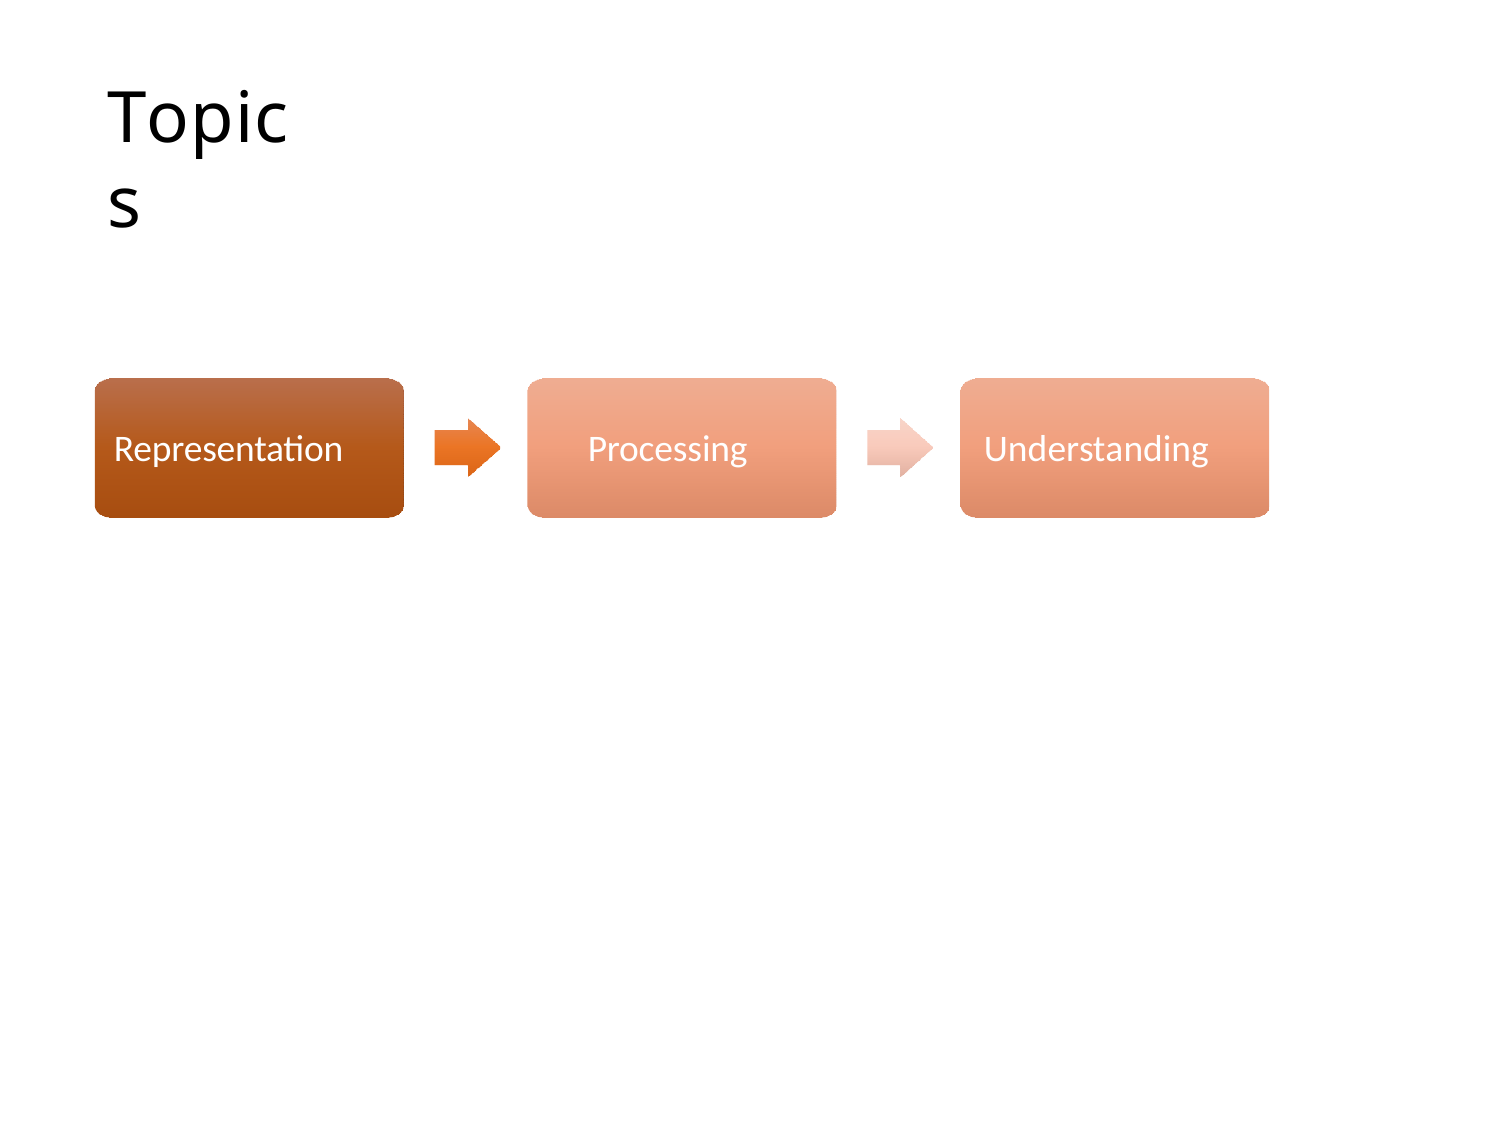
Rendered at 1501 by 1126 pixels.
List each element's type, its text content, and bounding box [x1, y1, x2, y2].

text_box [960, 378, 1270, 518]
text_box Understanding [982, 422, 1247, 470]
text_box [434, 418, 501, 477]
text_box [867, 418, 933, 477]
text_box [527, 378, 837, 518]
text_box Processing [586, 422, 778, 470]
title Topics [105, 69, 316, 260]
text_box [94, 378, 404, 518]
text_box Representation [112, 422, 387, 470]
